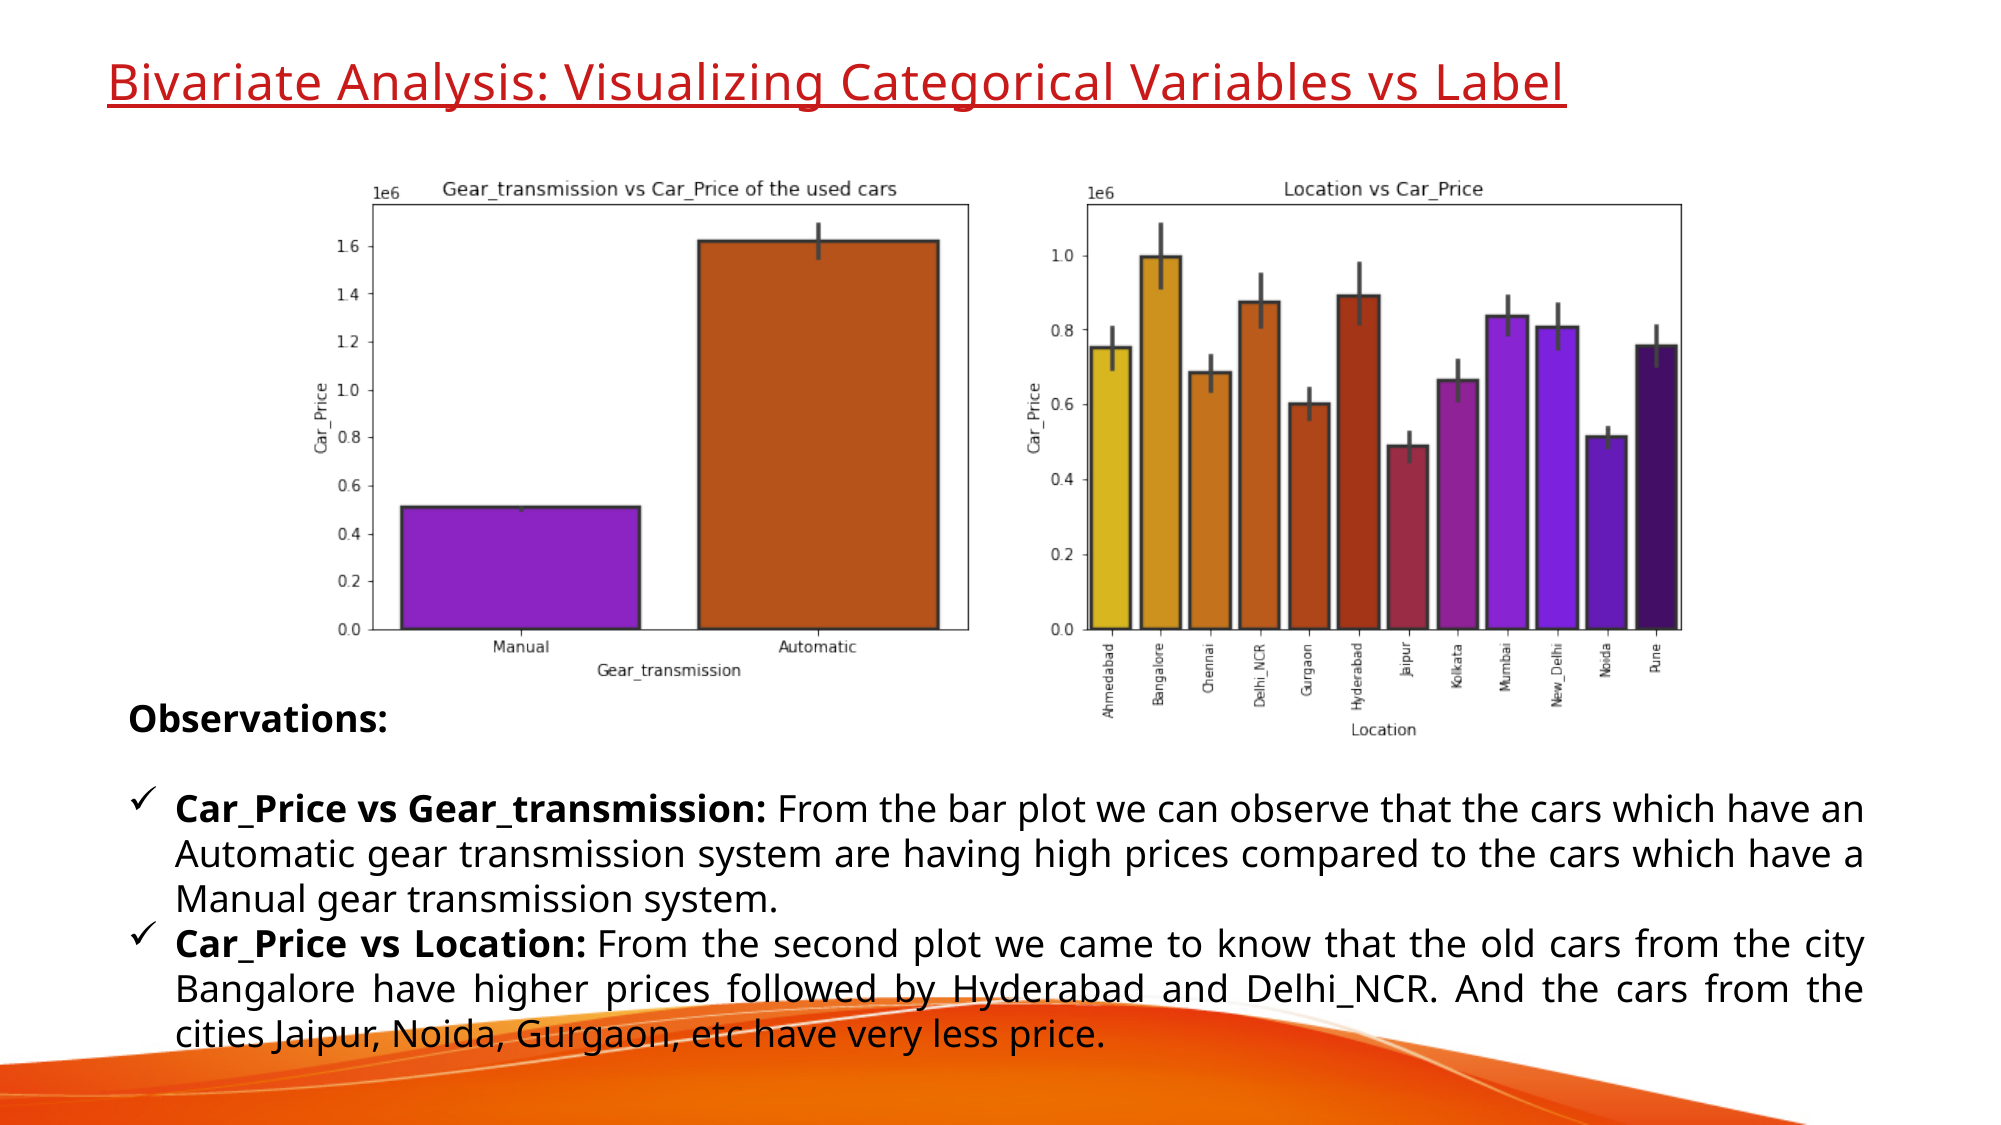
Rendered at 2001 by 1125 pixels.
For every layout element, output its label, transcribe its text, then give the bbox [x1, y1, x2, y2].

picture [0, 0, 2000, 1125]
text_box Bivariate Analysis: Visualizing Categorical Variables vs Label [0, 42, 1838, 118]
text_box Observations: Car_Price vs Gear_transmission: From the bar plot we can observe that the cars which have an Automatic gear transmission system are having high prices compared to the cars which have a Manual gear transmission system. Car_Price vs Location: From the second plot we came to know that the old cars from the city Bangalore have higher prices followed by Hyderabad and Delhi_NCR. And the cars from the cities Jaipur, Noida, Gurgaon, etc have very less price. [113, 687, 1882, 1062]
